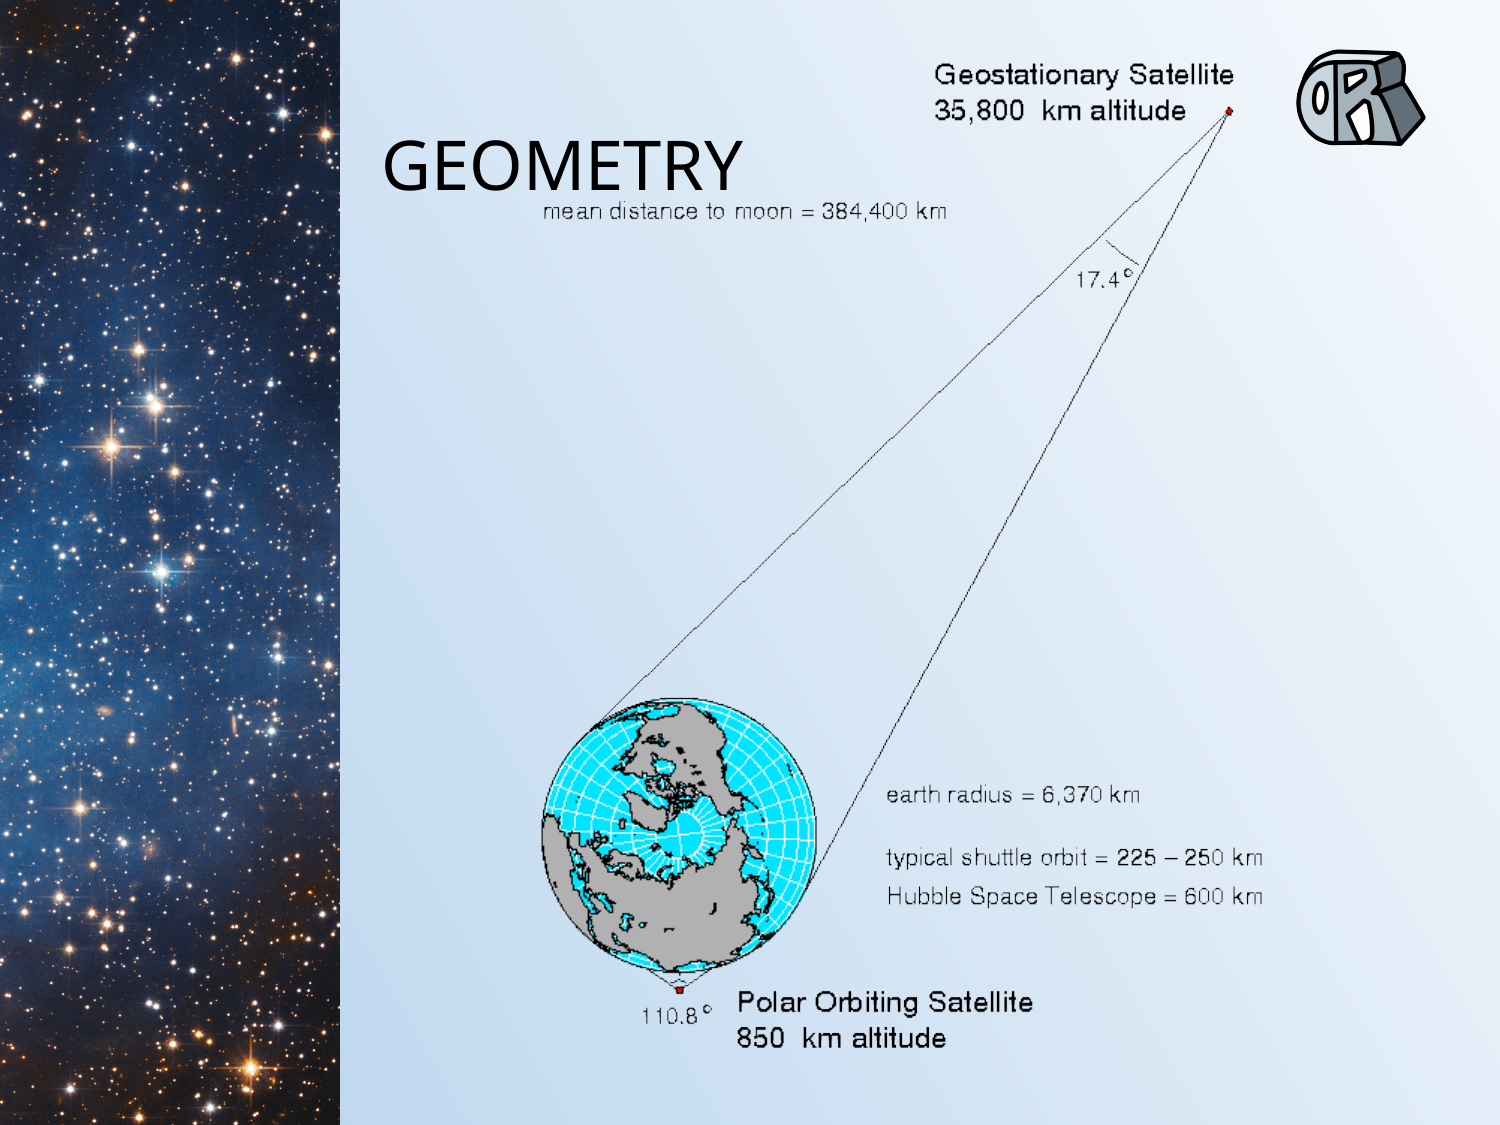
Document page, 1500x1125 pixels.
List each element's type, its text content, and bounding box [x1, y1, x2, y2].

picture [534, 0, 1458, 1054]
picture [0, 0, 340, 1125]
title GEOMETRY [366, 59, 534, 278]
title GEOMETRY [1283, 59, 1397, 278]
